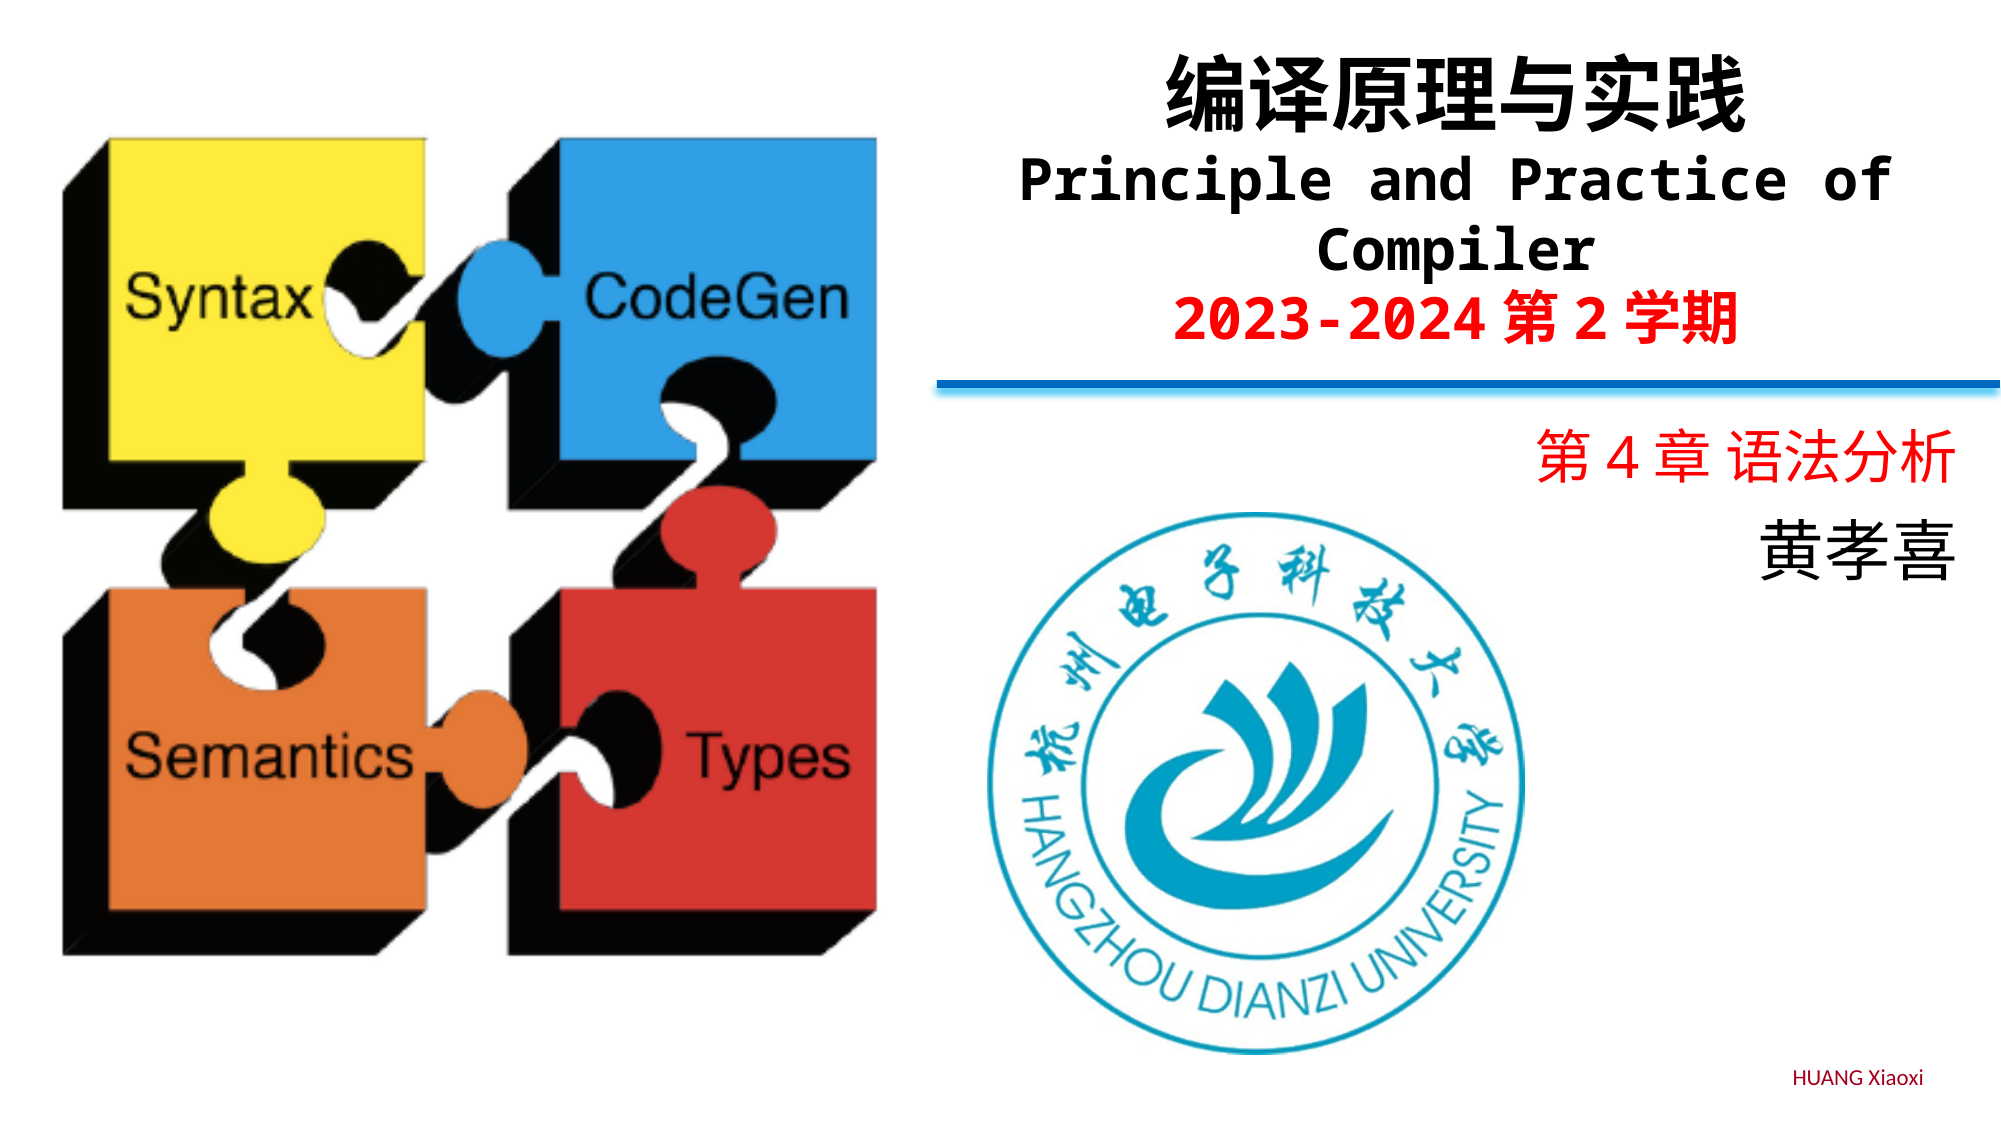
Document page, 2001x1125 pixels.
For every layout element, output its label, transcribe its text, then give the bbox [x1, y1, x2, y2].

subtitle 第4章 语法分析 黄孝喜 [1135, 412, 1974, 663]
picture [987, 512, 1525, 1055]
title 编译原理与实践 Principle and Practice of Compiler 2023-2024第2学期 [937, 0, 1975, 360]
